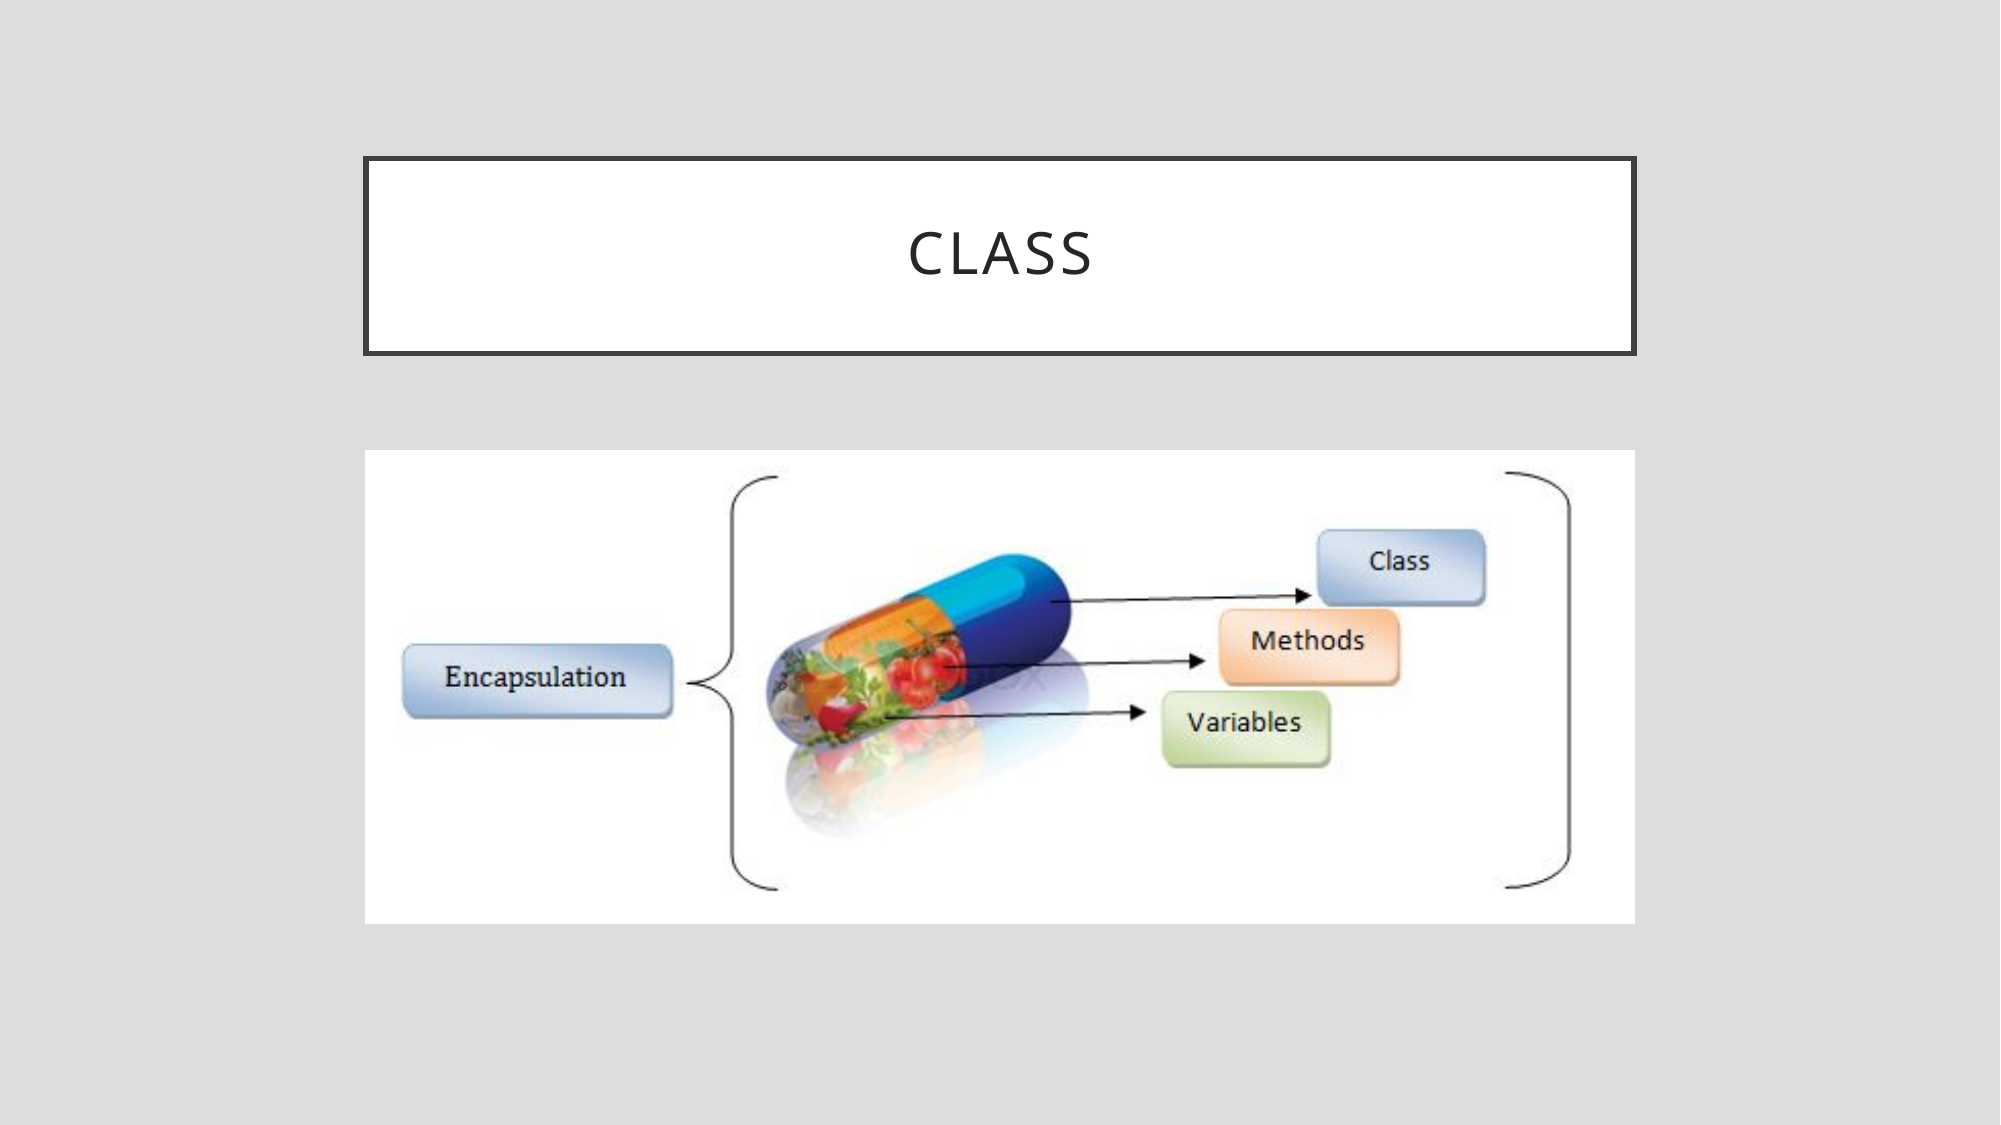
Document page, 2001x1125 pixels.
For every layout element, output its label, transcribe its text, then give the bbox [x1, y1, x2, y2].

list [365, 450, 1635, 924]
title class [363, 156, 1637, 356]
